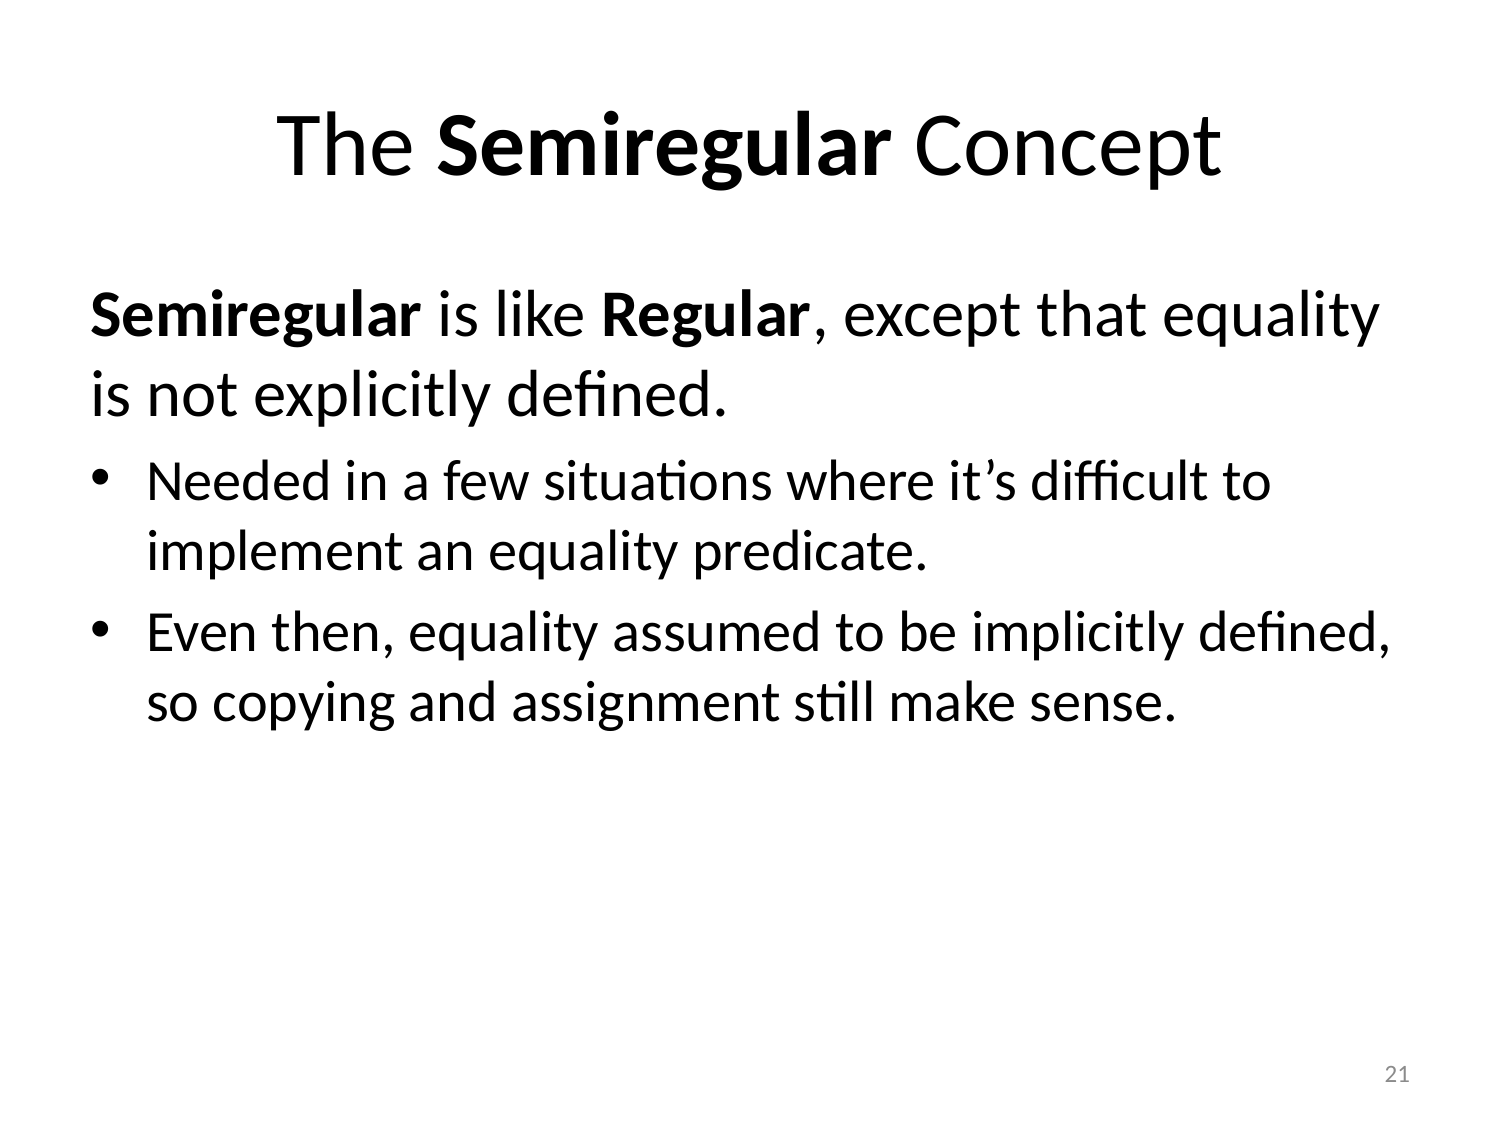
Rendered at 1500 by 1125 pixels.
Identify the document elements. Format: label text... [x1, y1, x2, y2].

list Semiregular is like Regular, except that equality is not explicitly defined. Needed in a few situations where it’s difficult to implement an equality predicate. Even then, equality assumed to be implicitly defined, so copying and assignment still make sense. [75, 262, 1425, 1005]
title The Semiregular Concept [75, 45, 1425, 233]
slide_number 21 [1074, 1042, 1425, 1103]
